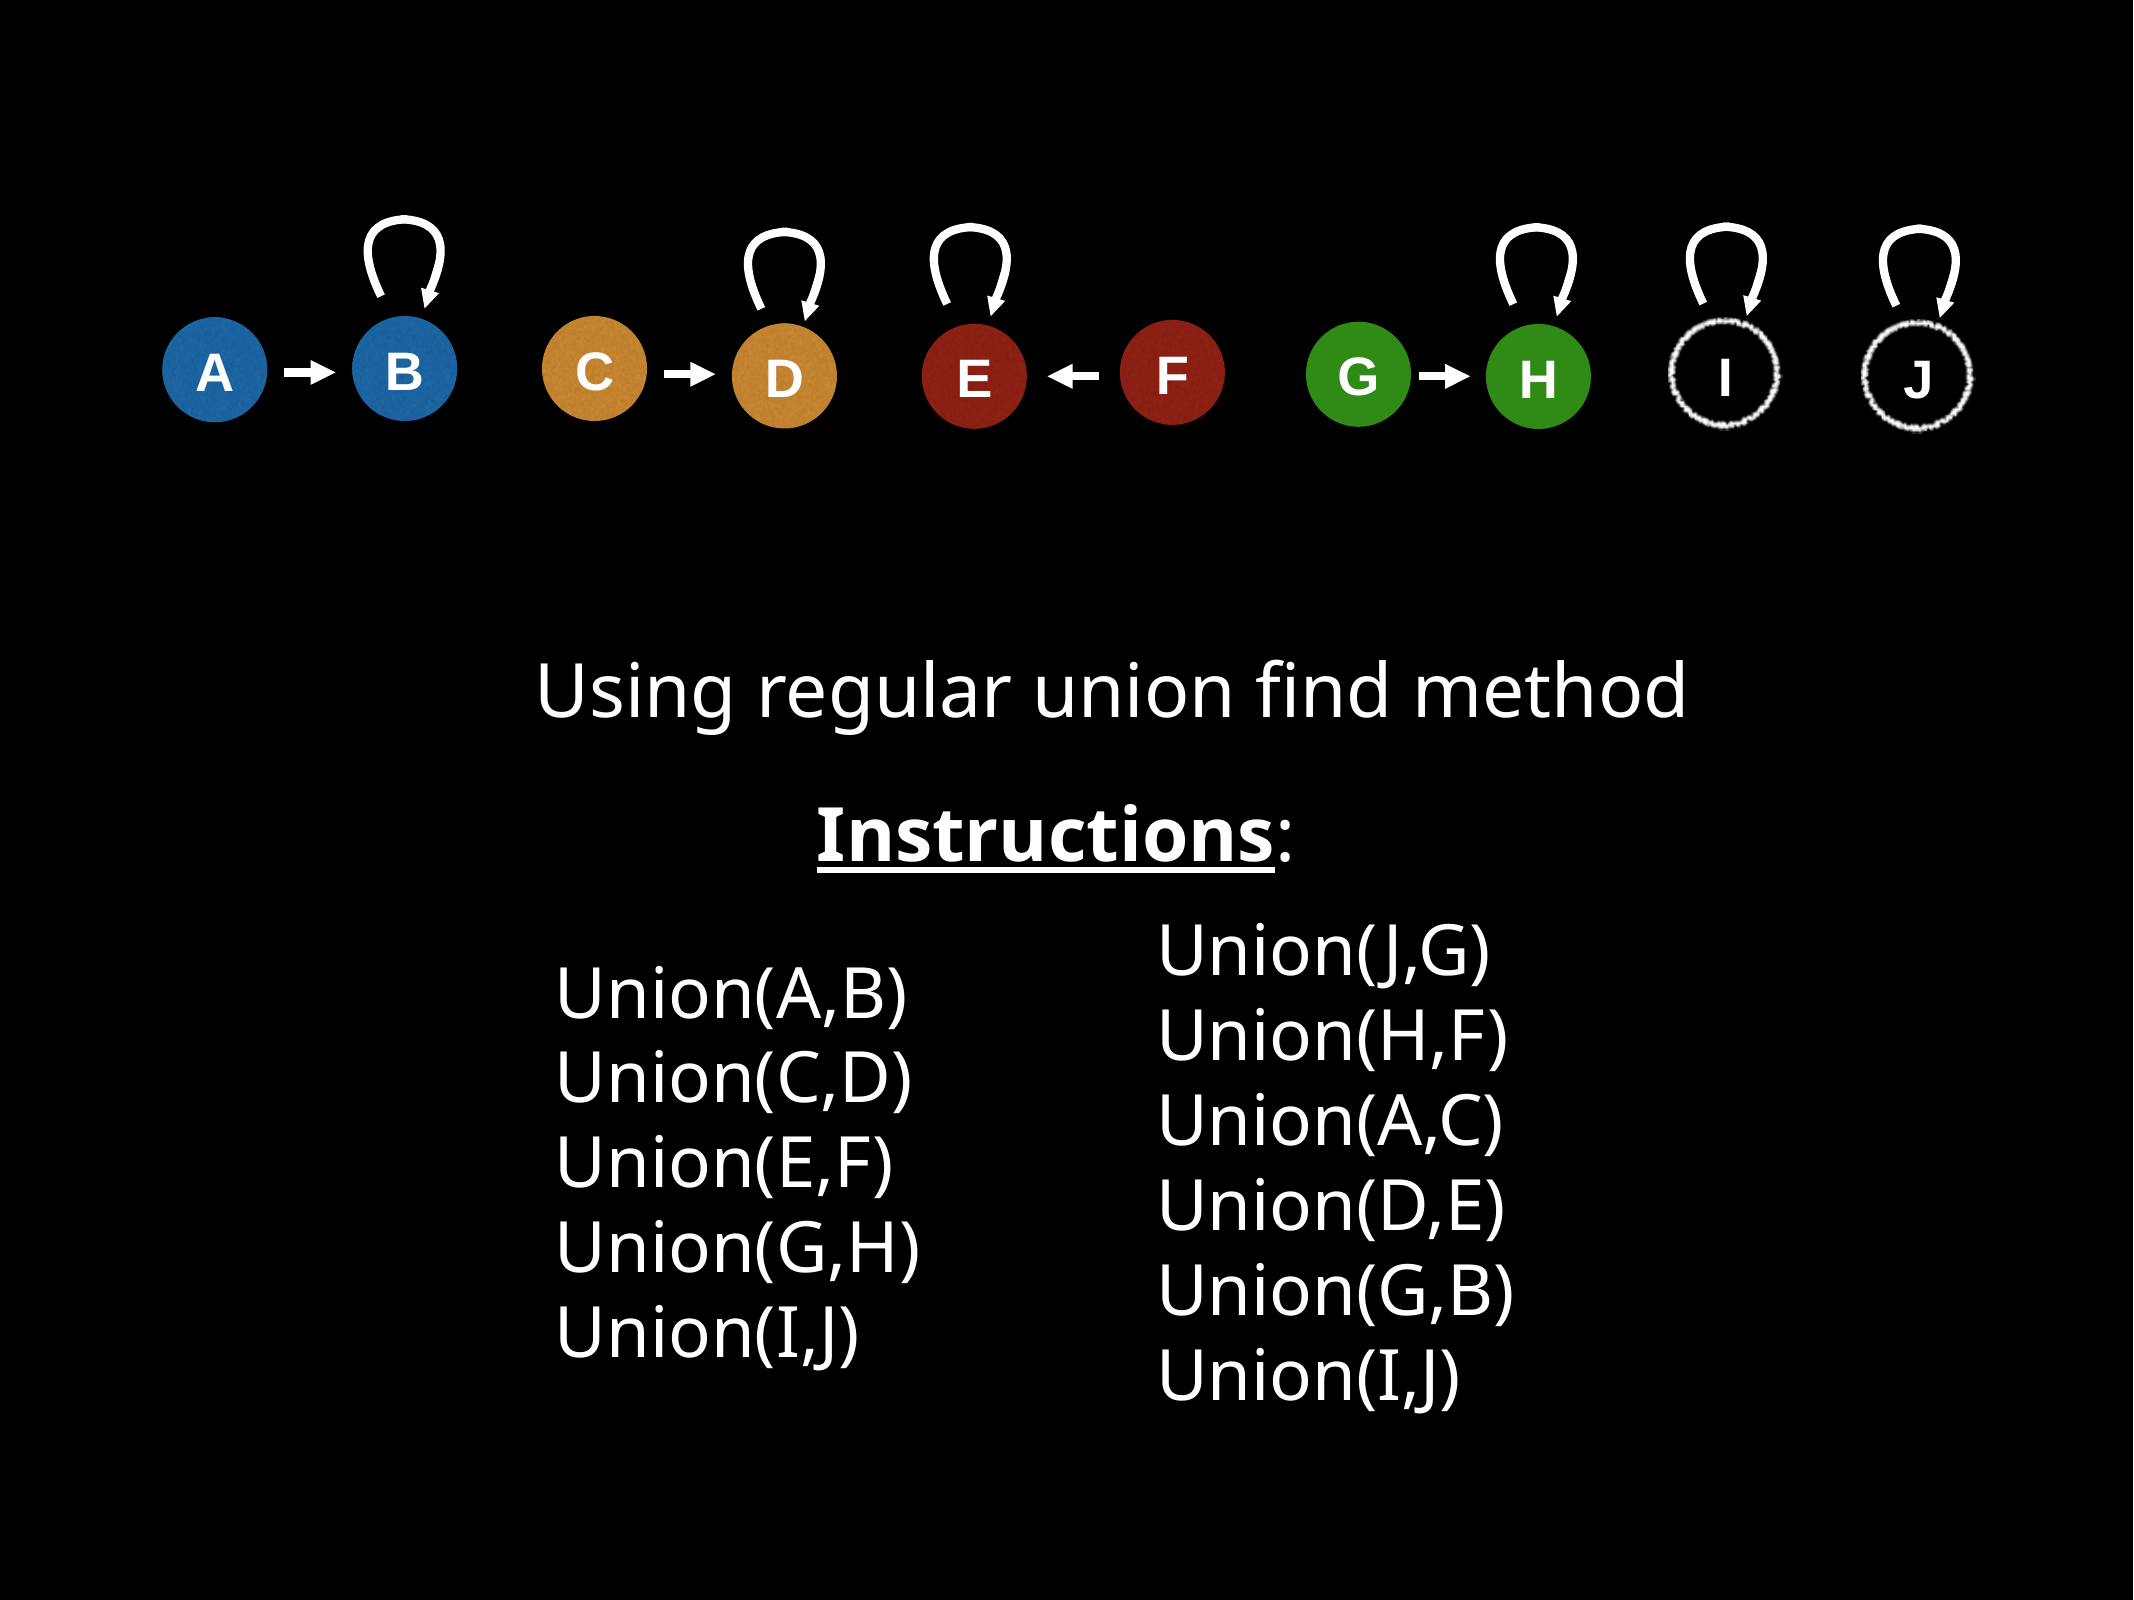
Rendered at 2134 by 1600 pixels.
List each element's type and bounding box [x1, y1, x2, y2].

text_box [162, 317, 268, 423]
text_box [808, 778, 1304, 886]
text_box [546, 938, 1119, 1381]
text_box [367, 219, 442, 309]
text_box [1861, 319, 1976, 434]
text_box [933, 226, 1008, 317]
text_box [526, 634, 1699, 741]
text_box [748, 231, 822, 322]
text_box [1689, 226, 1764, 316]
text_box [1485, 323, 1592, 430]
text_box [1147, 896, 1799, 1423]
text_box [542, 316, 648, 422]
text_box [1418, 370, 1471, 383]
text_box [921, 323, 1027, 429]
text_box [1047, 370, 1100, 383]
text_box [1500, 227, 1574, 317]
text_box [352, 316, 458, 422]
text_box [663, 368, 716, 381]
text_box [1305, 321, 1412, 427]
text_box [1668, 317, 1783, 432]
text_box [731, 323, 837, 429]
text_box [1882, 228, 1957, 318]
text_box [1119, 319, 1225, 425]
text_box [283, 366, 336, 379]
